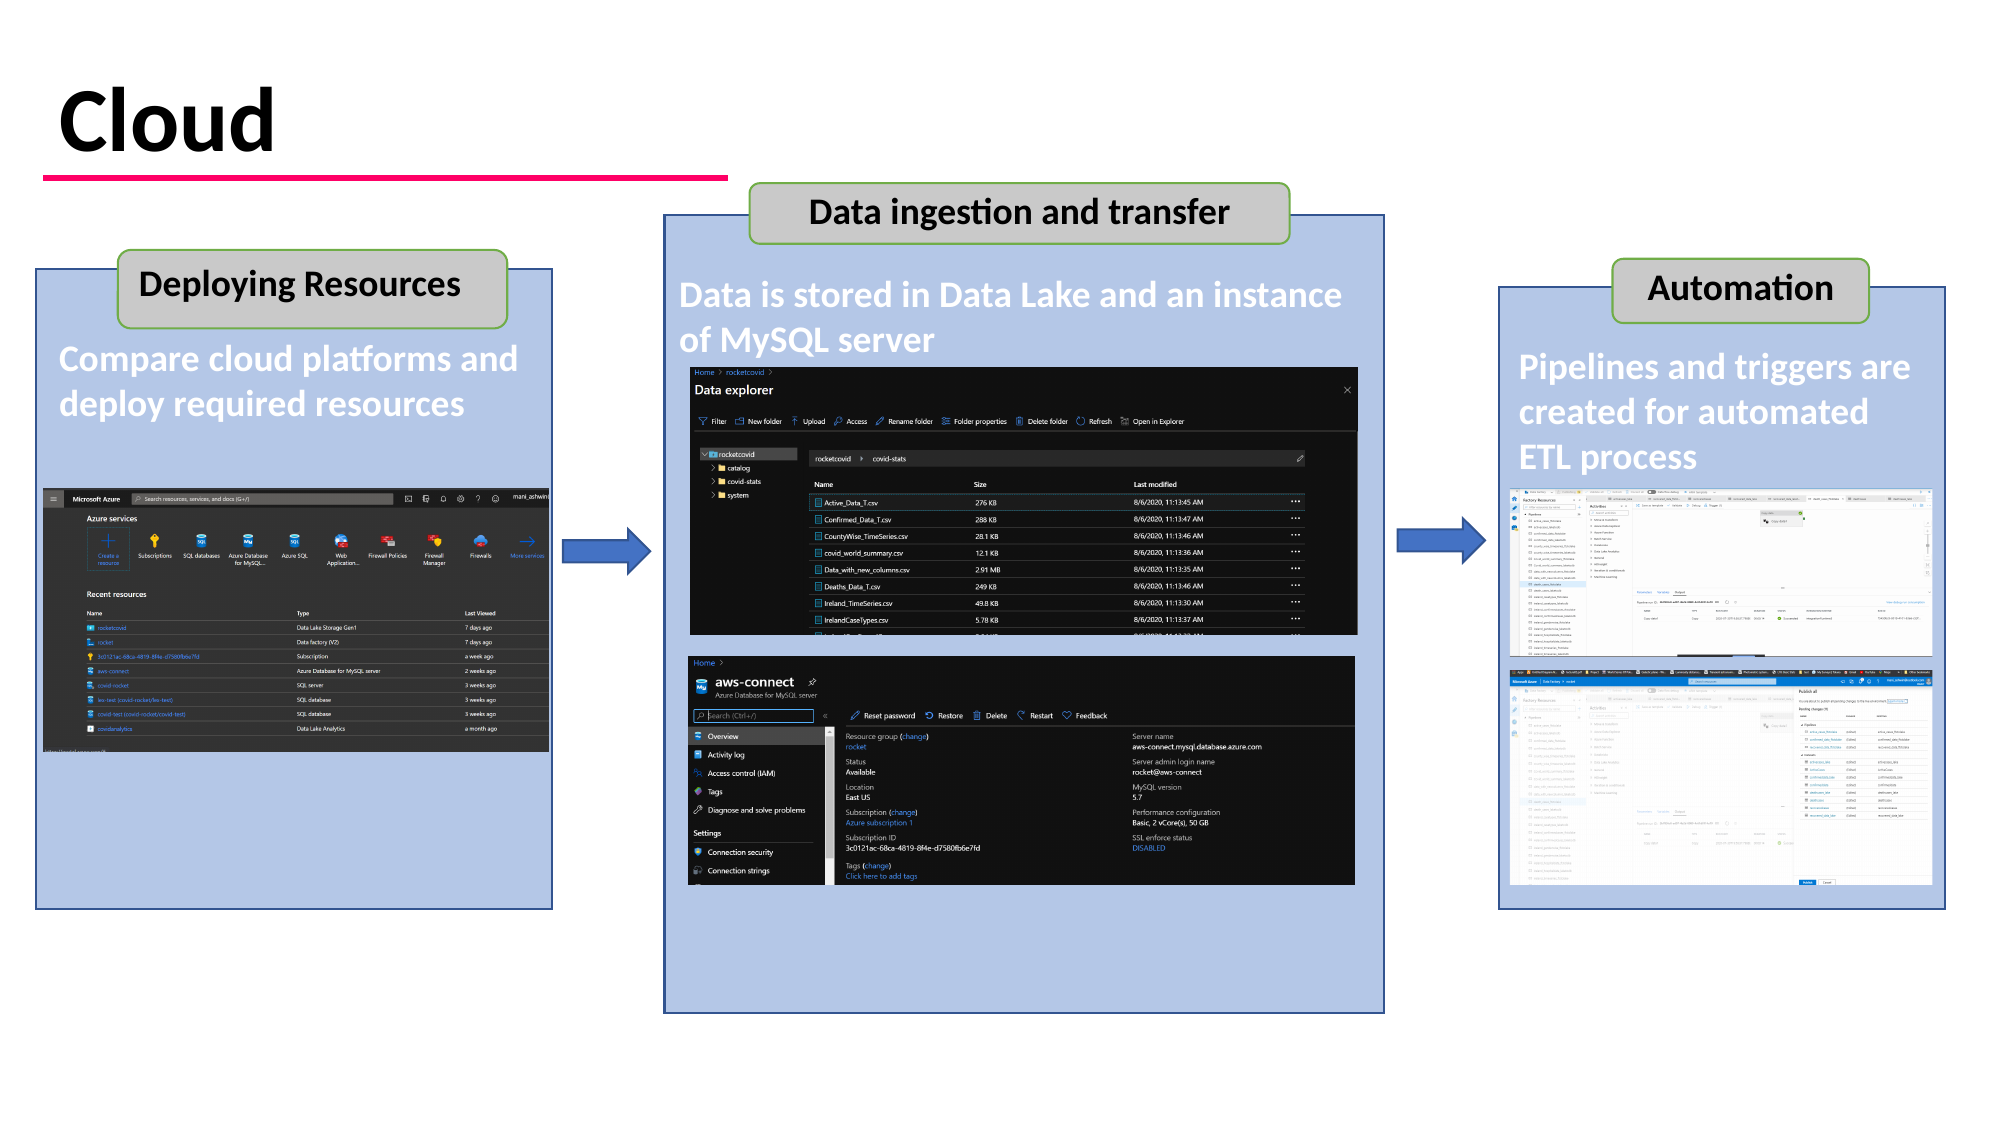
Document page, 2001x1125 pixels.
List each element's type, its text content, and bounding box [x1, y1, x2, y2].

text_box Pipelines and triggers are created for automated ETL process [1504, 334, 1941, 530]
text_box [1396, 515, 1487, 565]
picture [690, 367, 1358, 635]
text_box [35, 268, 553, 910]
text_box Automation [1612, 255, 1870, 315]
picture [1509, 670, 1933, 885]
picture [688, 656, 1355, 885]
picture [43, 488, 549, 752]
text_box Cloud [44, 52, 314, 175]
text_box Data is stored in Data Lake and an instance of MySQL server [664, 262, 1395, 413]
picture [1509, 488, 1933, 657]
text_box [561, 526, 652, 576]
text_box [1611, 266, 1870, 325]
text_box Compare cloud platforms and deploy required resources [44, 326, 550, 477]
text_box [1498, 286, 1946, 910]
text_box Data ingestion and transfer [667, 179, 1373, 240]
text_box [116, 248, 509, 326]
text_box [750, 240, 1289, 245]
text_box [663, 214, 1385, 1014]
text_box Deploying Resources [117, 251, 483, 312]
